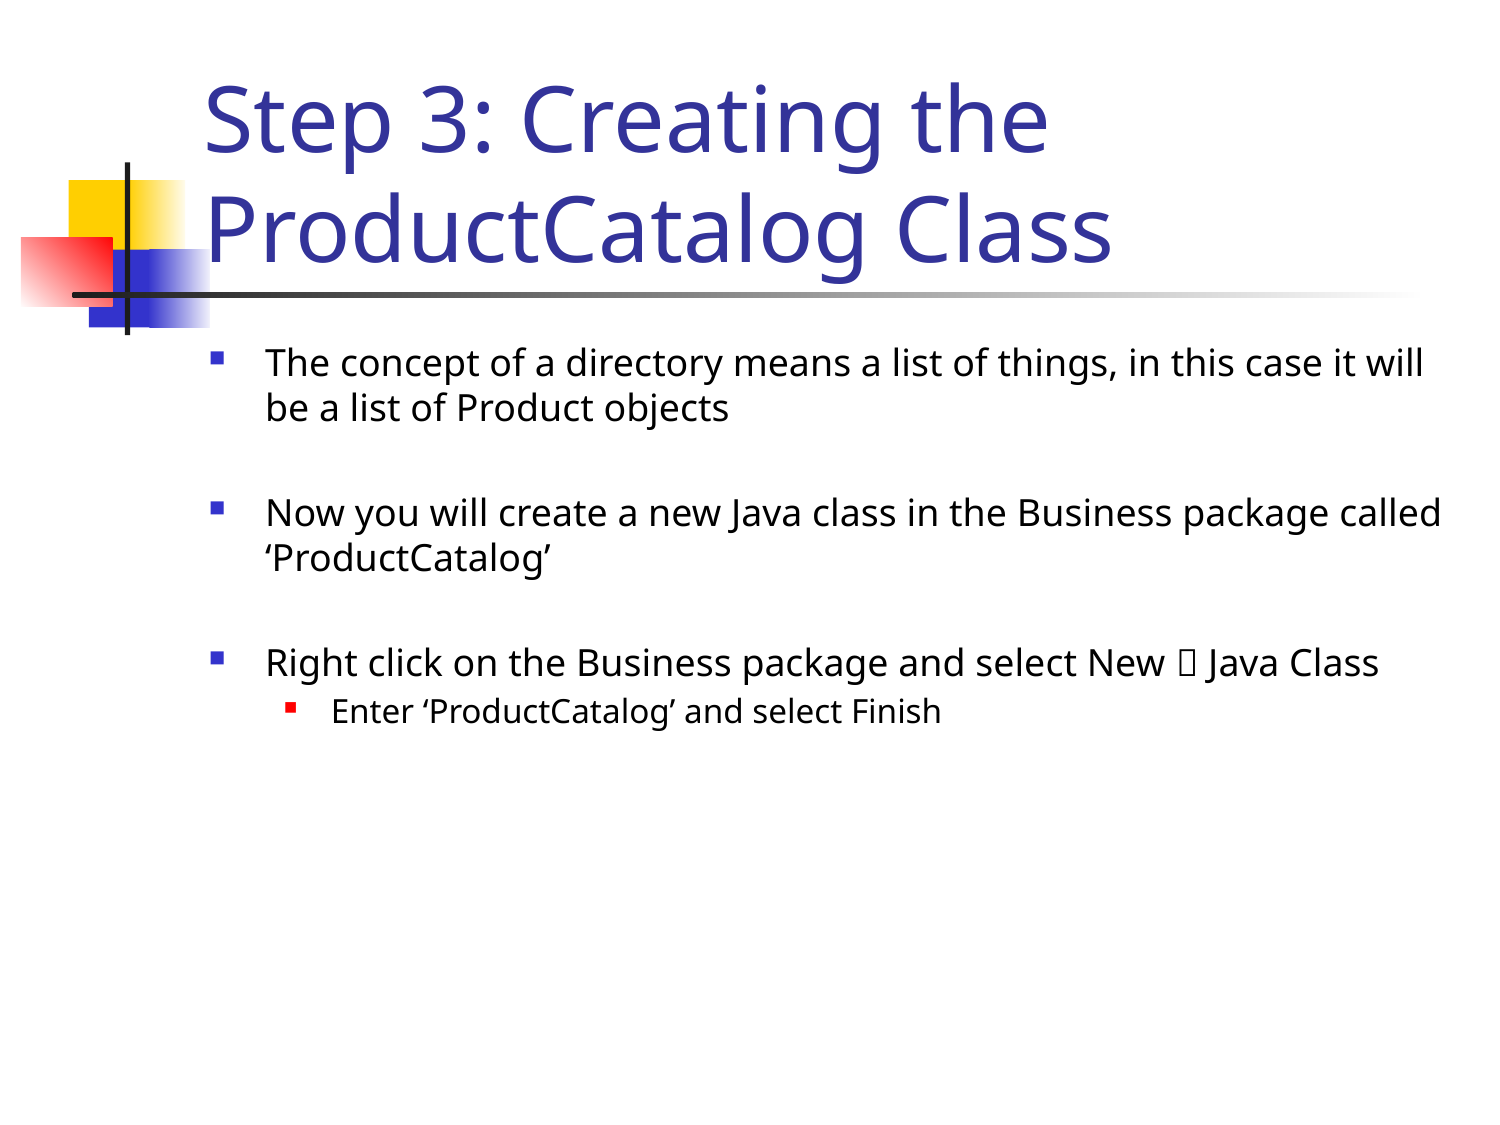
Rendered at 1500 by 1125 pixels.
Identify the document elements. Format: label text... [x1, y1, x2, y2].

title Step 3: Creating the ProductCatalog Class [188, 101, 1468, 289]
list The concept of a directory means a list of things, in this case it will be a list of Product objects Now you will create a new Java class in the Business package called ‘ProductCatalog’ Right click on the Business package and select New  Java Class Enter ‘ProductCatalog’ and select Finish [193, 330, 1470, 1007]
